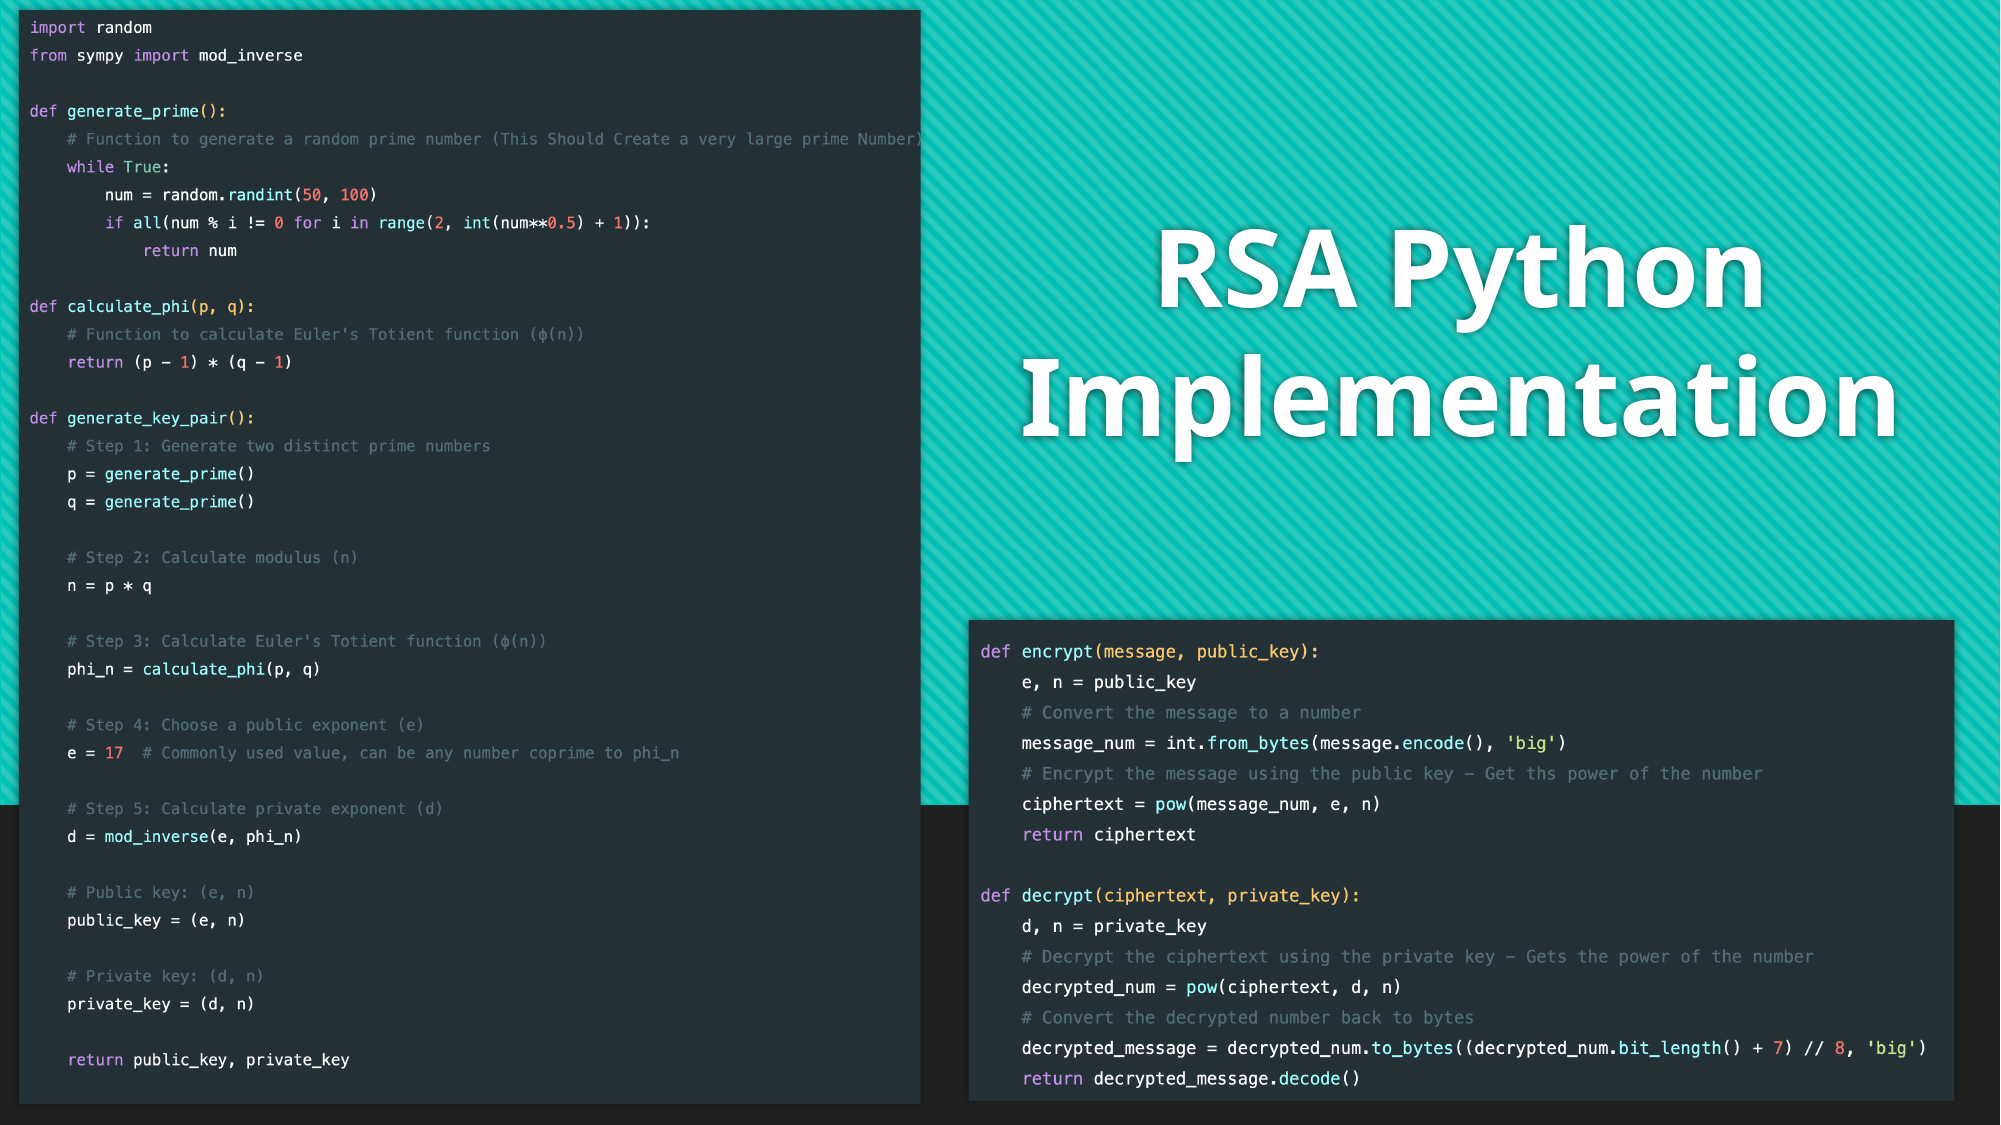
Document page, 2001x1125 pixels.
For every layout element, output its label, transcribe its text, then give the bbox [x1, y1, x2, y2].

picture [968, 620, 1955, 1101]
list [18, 10, 921, 1104]
title RSA Python Implementation [993, 154, 1930, 466]
text_box [0, 0, 2000, 805]
